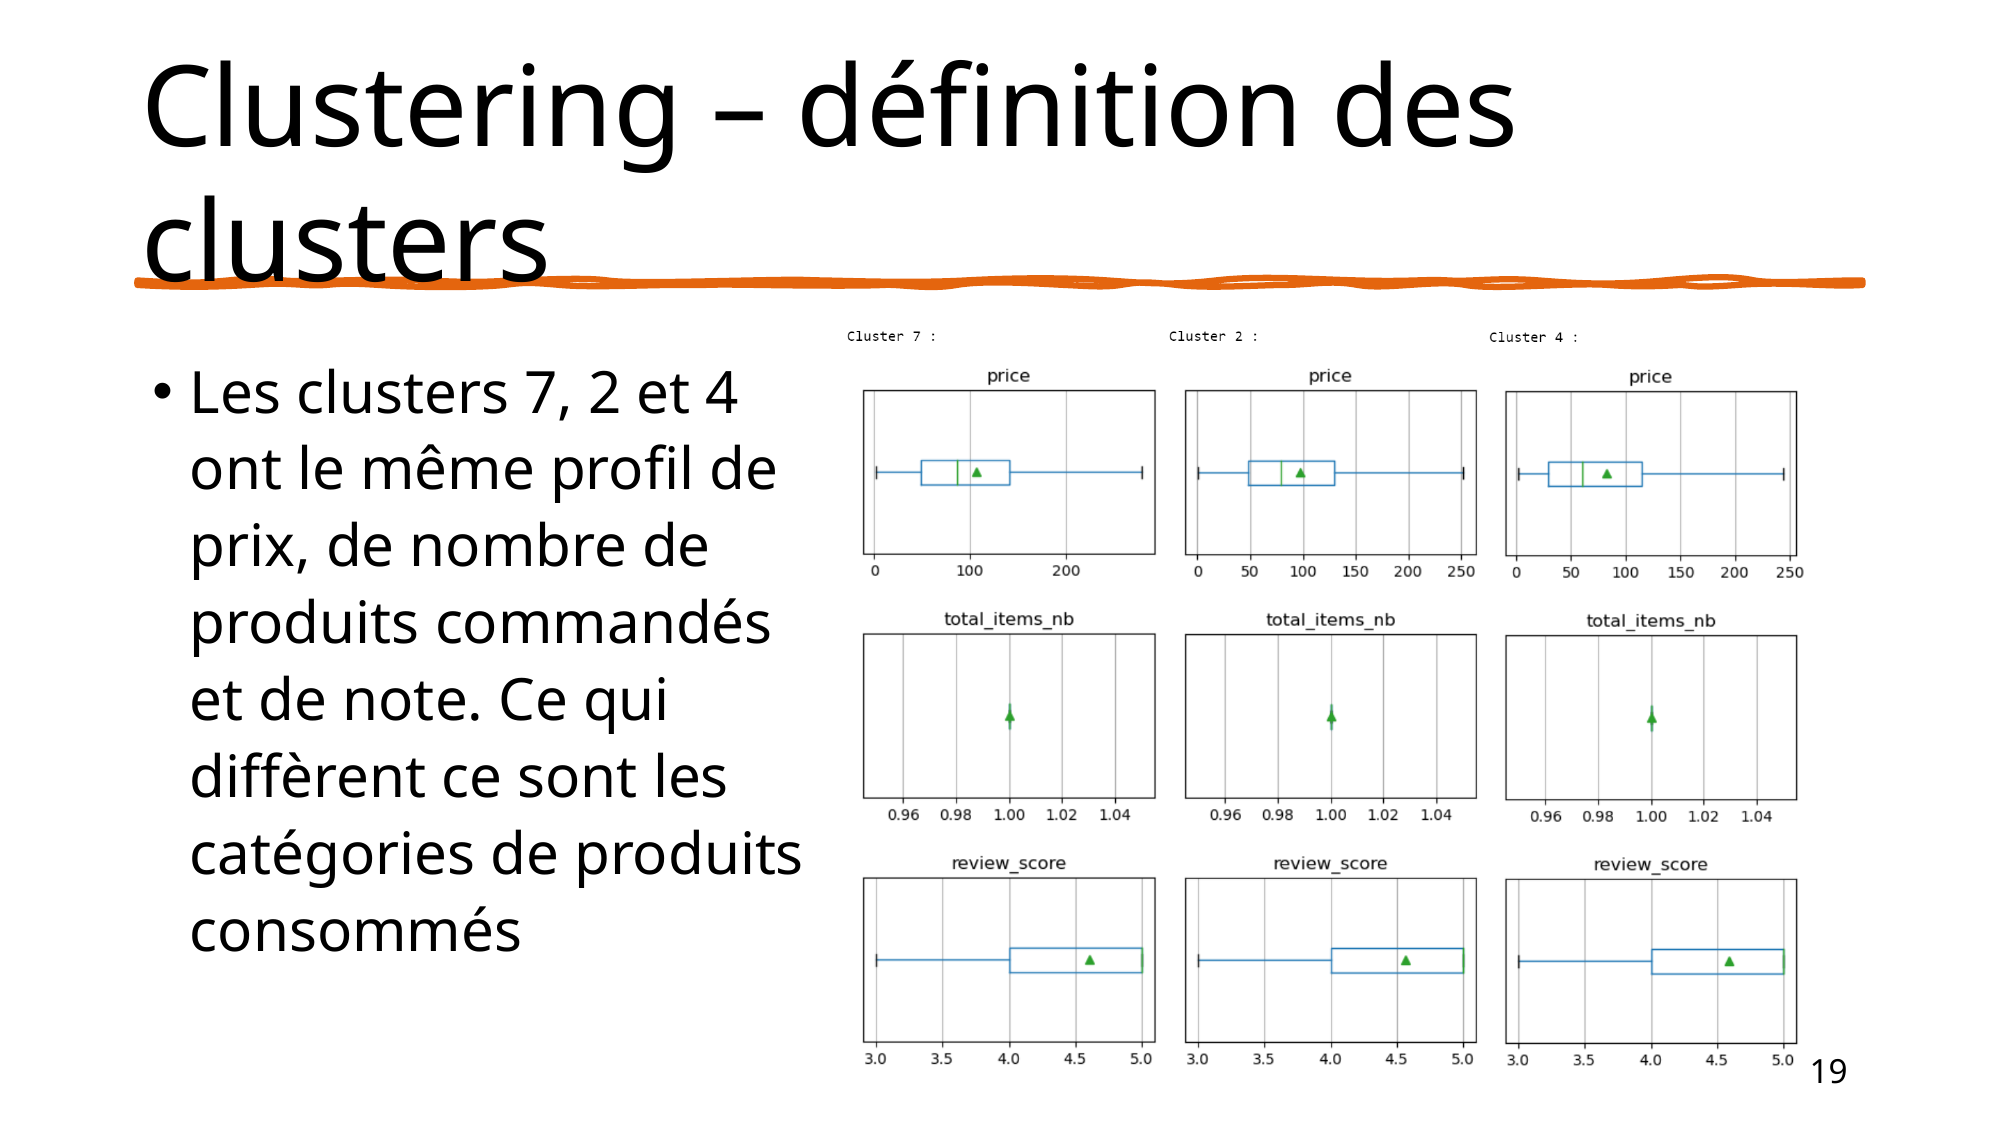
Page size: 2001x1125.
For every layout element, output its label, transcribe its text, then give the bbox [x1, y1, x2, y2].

picture [1485, 327, 1807, 1070]
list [1165, 324, 1486, 1073]
text_box Les clusters 7, 2 et 4 ont le même profil de prix, de nombre de produits commandés et de note. Ce qui diffèrent ce sont les catégories de produits consommés [137, 340, 820, 1014]
picture [839, 322, 1166, 1070]
title Clustering – définition des clusters [126, 59, 1851, 278]
slide_number 19 [1412, 1042, 1863, 1103]
